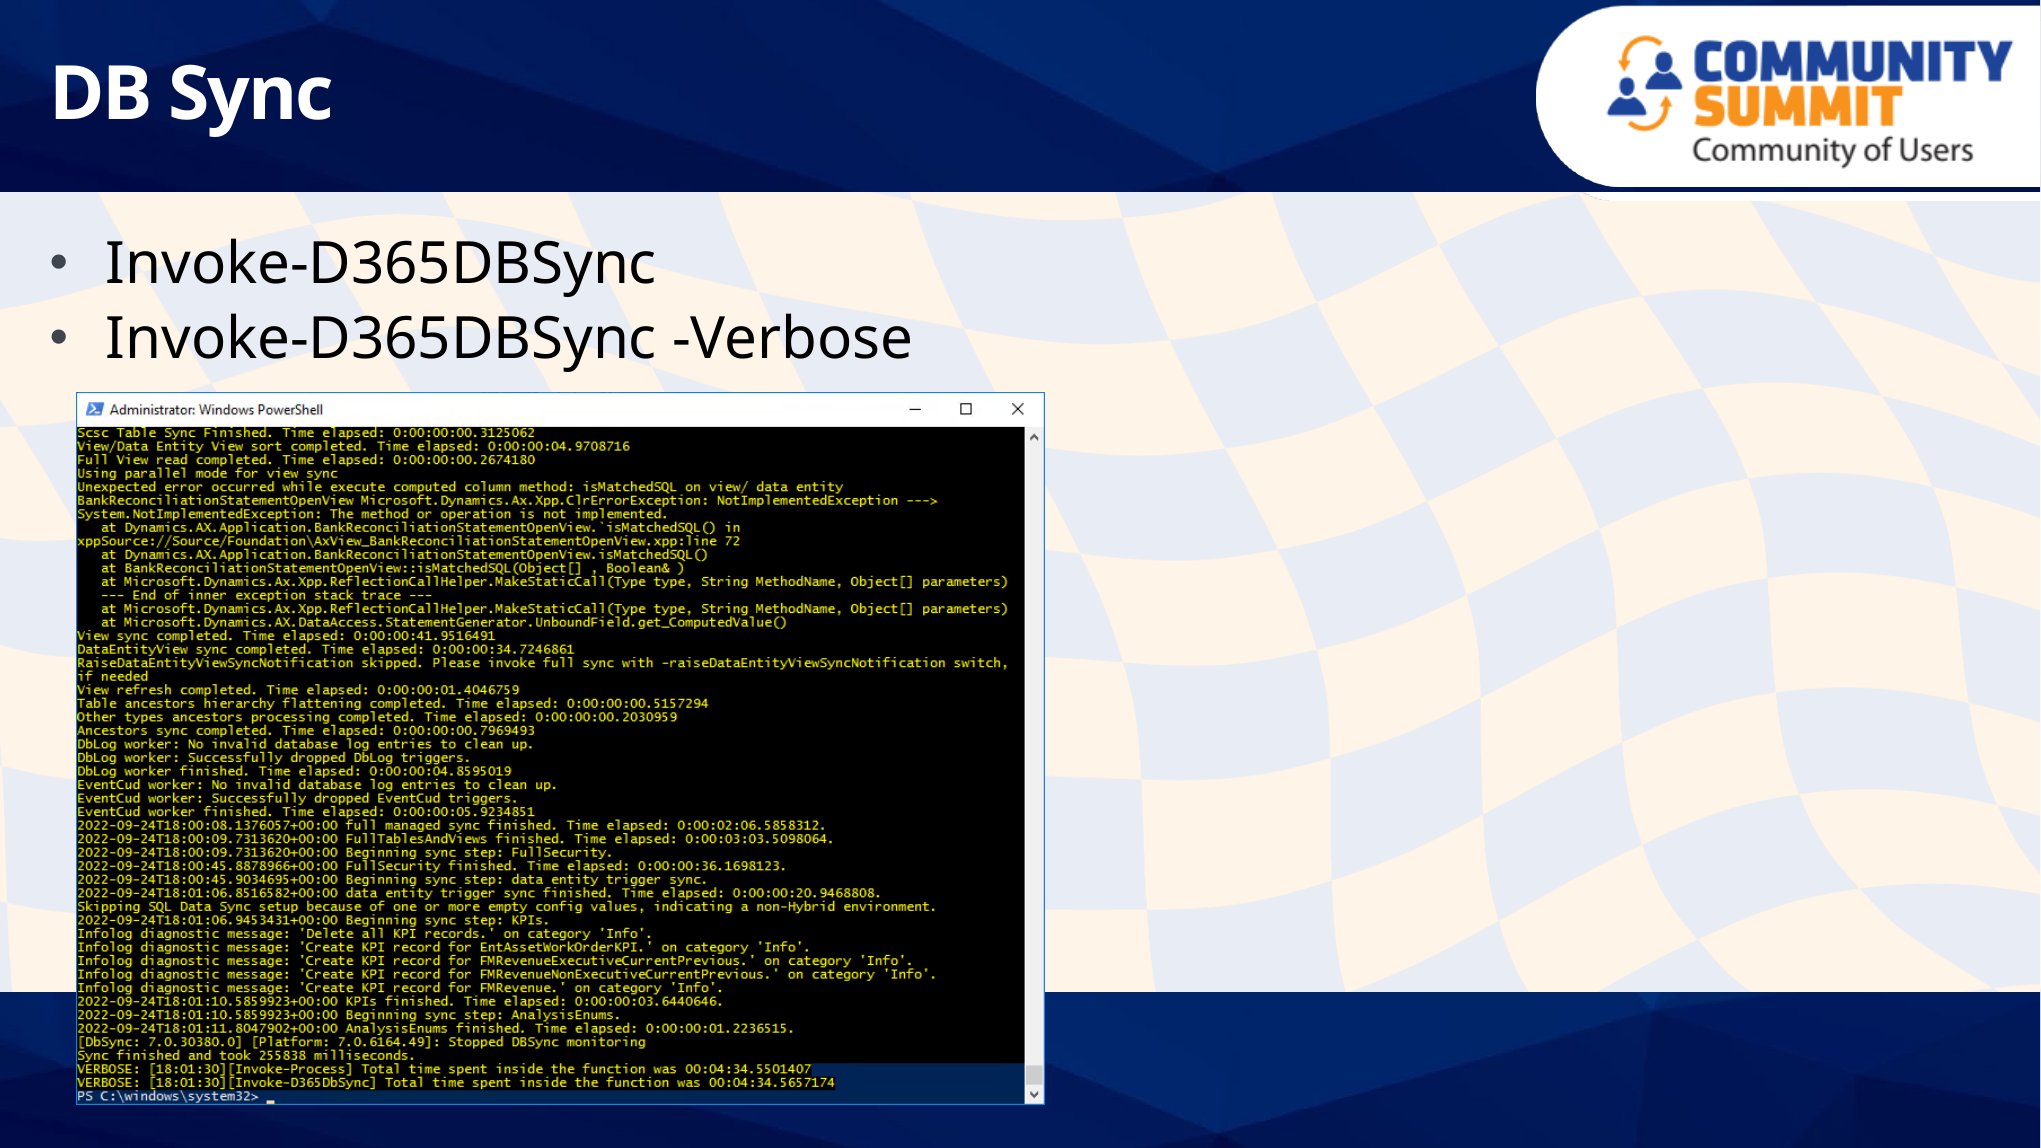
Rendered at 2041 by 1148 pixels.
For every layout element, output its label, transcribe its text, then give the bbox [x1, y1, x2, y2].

picture [1620, 0, 2041, 5]
picture [0, 0, 2041, 1148]
title DB Sync [25, 0, 1620, 191]
list Invoke-D365DBSync Invoke-D365DBSync -Verbose [25, 218, 2015, 1060]
